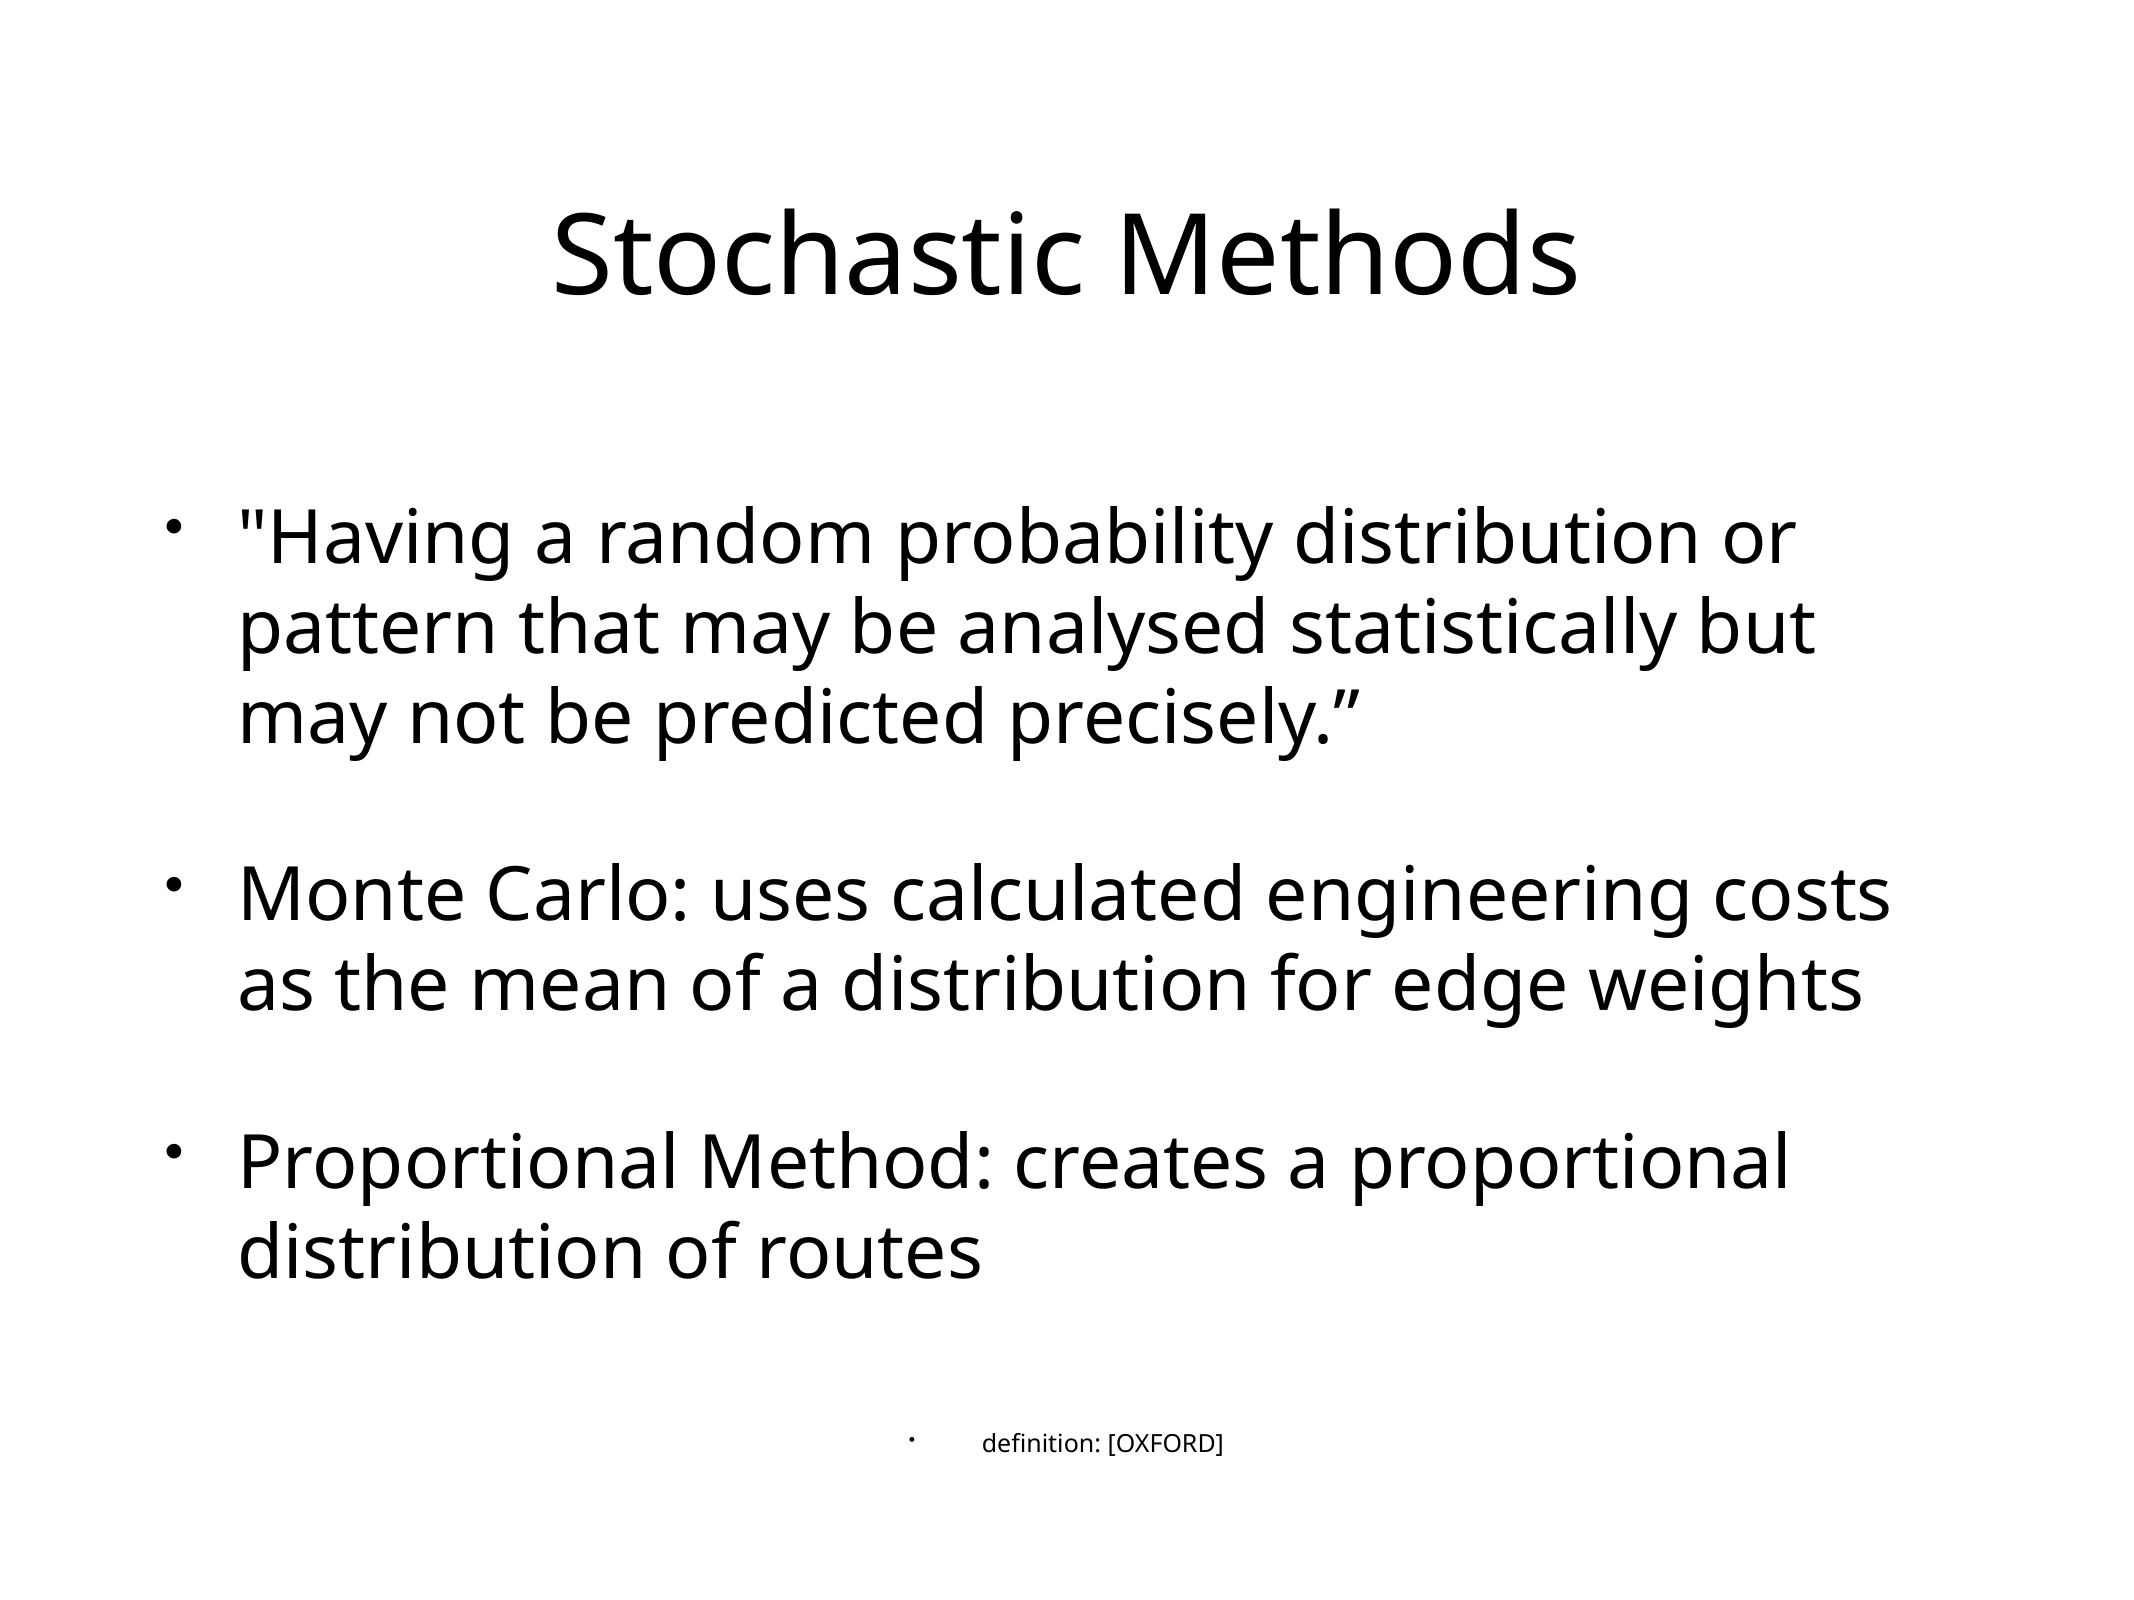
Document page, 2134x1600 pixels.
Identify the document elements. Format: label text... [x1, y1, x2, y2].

text_box definition: [OXFORD] [156, 1405, 1978, 1480]
title Stochastic Methods [155, 72, 1978, 426]
list "Having a random probability distribution or pattern that may be analysed statistically but may not be predicted precisely.” Monte Carlo: uses calculated engineering costs as the mean of a distribution for edge weights Proportional Method: creates a proportional distribution of routes [155, 426, 1978, 1356]
